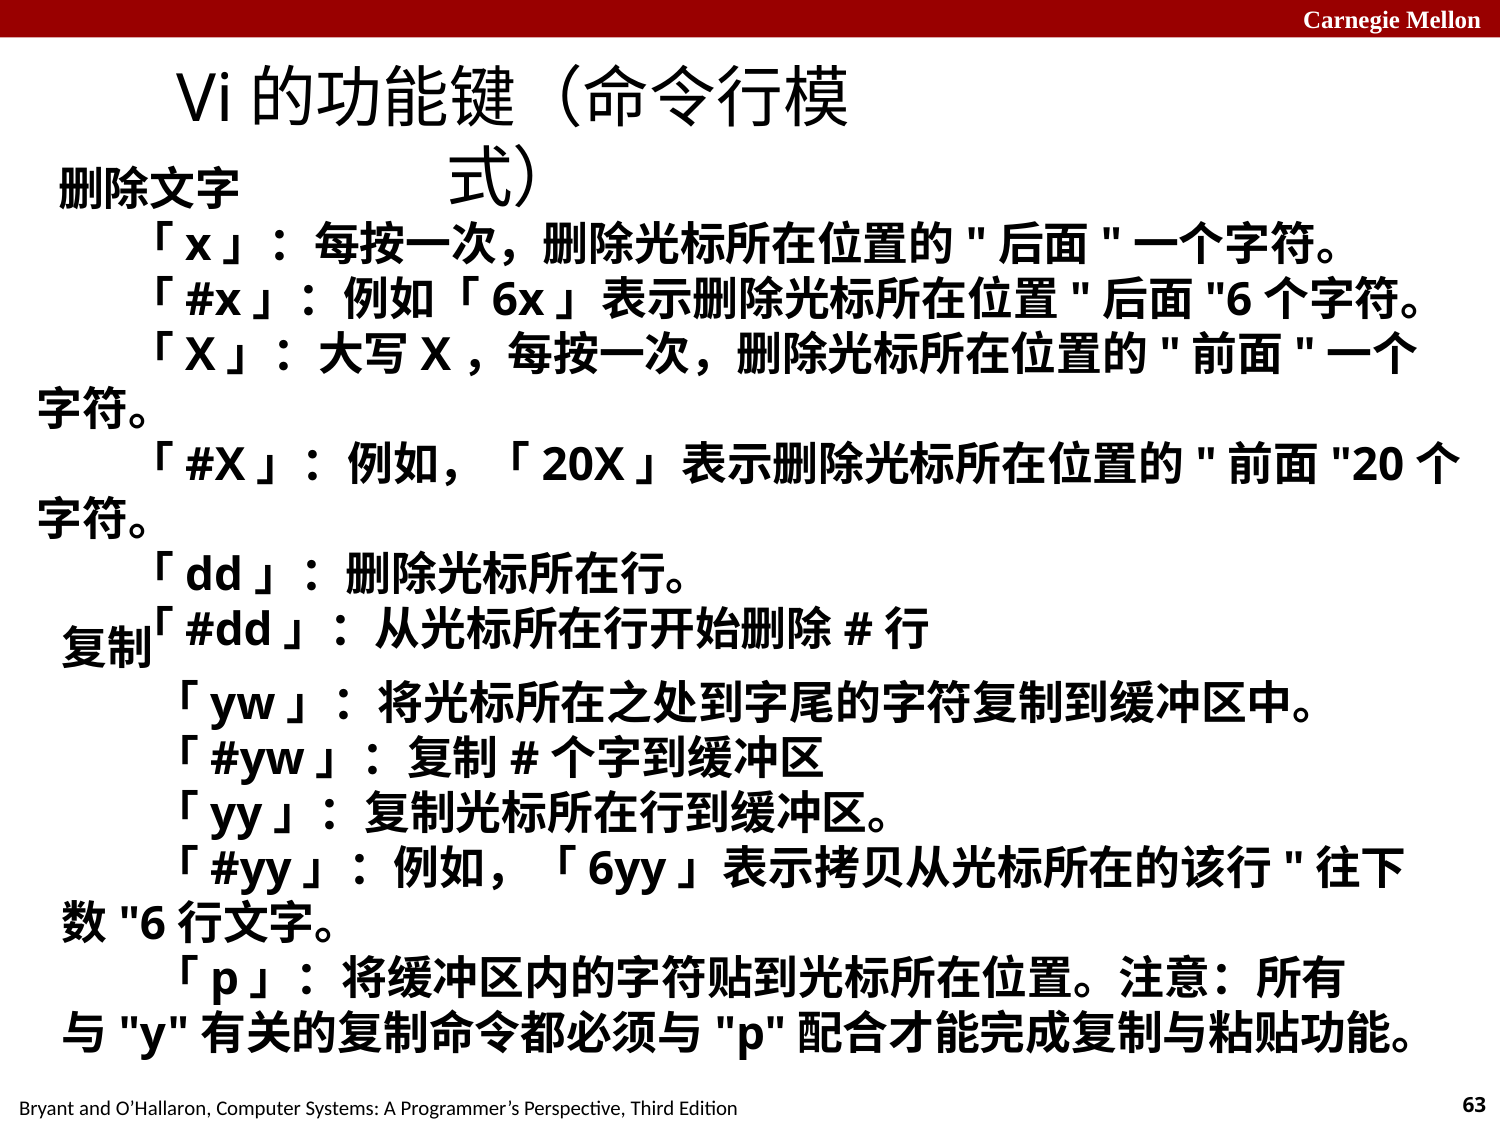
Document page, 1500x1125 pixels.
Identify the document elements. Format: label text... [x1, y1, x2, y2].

text_box 删除文字 「x」：每按一次，删除光标所在位置的"后面"一个字符。 「#x」：例如「6x」表示删除光标所在位置"后面"6个字符。 「X」：大写X，每按一次，删除光标所在位置的"前面"一个字符。 「#X」：例如，「20X」表示删除光标所在位置的"前面"20个字符。 「dd」：删除光标所在行。 「#dd」：从光标所在行开始删除#行 [24, 153, 1475, 661]
text_box 复制 「yw」：将光标所在之处到字尾的字符复制到缓冲区中。 「#yw」：复制#个字到缓冲区 「yy」：复制光标所在行到缓冲区。 「#yy」：例如，「6yy」表示拷贝从光标所在的该行"往下数"6行文字。 「p」：将缓冲区内的字符贴到光标所在位置。注意：所有与"y"有关的复制命令都必须与"p"配合才能完成复制与粘贴功能。 [49, 612, 1475, 1065]
text_box Vi的功能键（命令行模式） [111, 49, 915, 221]
